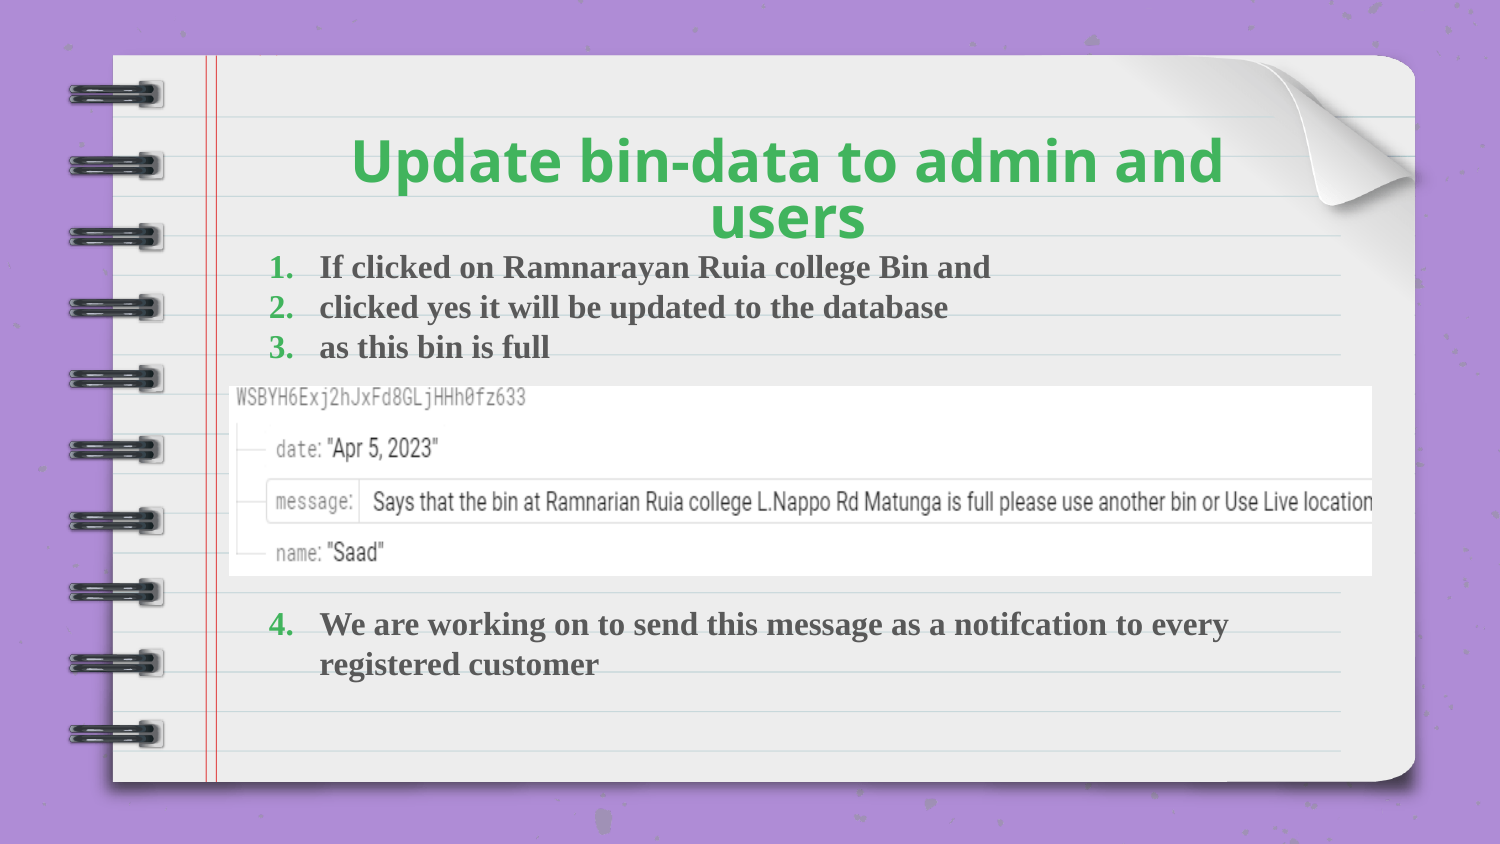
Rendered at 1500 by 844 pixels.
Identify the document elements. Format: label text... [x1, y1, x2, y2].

title Update bin-data to admin and users [295, 122, 1281, 217]
list If clicked on Ramnarayan Ruia college Bin and clicked yes it will be updated to the database as this bin is full We are working on to send this message as a notifcation to every registered customer [229, 229, 1372, 386]
picture [63, 22, 1437, 822]
list If clicked on Ramnarayan Ruia college Bin and clicked yes it will be updated to the database as this bin is full We are working on to send this message as a notifcation to every registered customer [229, 582, 1372, 733]
